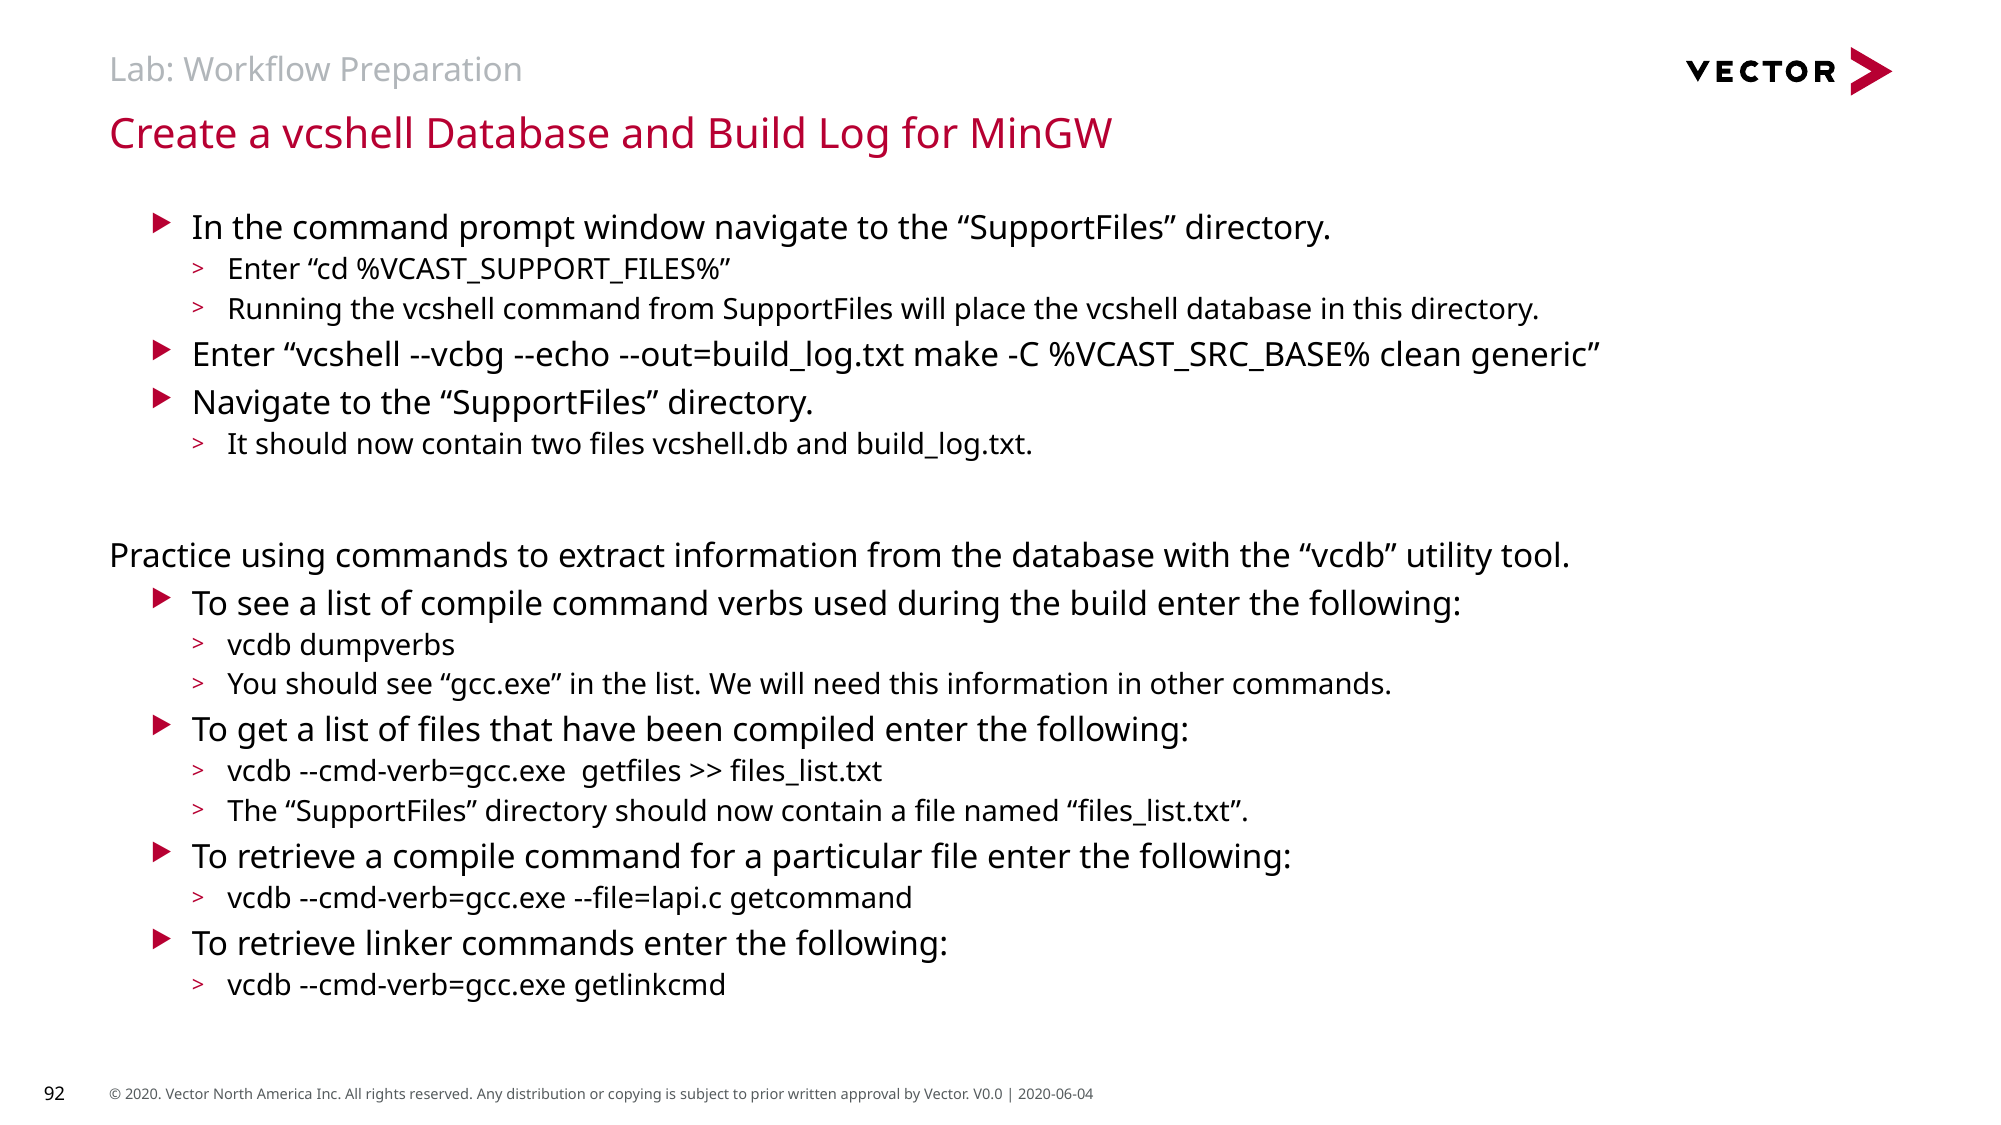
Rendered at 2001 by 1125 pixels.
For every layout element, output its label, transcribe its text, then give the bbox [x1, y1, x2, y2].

list Create a vcshell Database and Build Log for MinGW [109, 103, 1577, 157]
title Lab: Workflow Preparation [109, 41, 1577, 89]
list In the command prompt window navigate to the “SupportFiles” directory. Enter “cd %VCAST_SUPPORT_FILES%” Running the vcshell command from SupportFiles will place the vcshell database in this directory. Enter “vcshell --vcbg --echo --out=build_log.txt make -C %VCAST_SRC_BASE% clean generic” Navigate to the “SupportFiles” directory. It should now contain two files vcshell.db and build_log.txt. Practice using commands to extract information from the database with the “vcdb” utility tool. To see a list of compile command verbs used during the build enter the following: vcdb dumpverbs You should see “gcc.exe” in the list. We will need this information in other commands. To get a list of files that have been compiled enter the following: vcdb --cmd-verb=gcc.exe getfiles >> files_list.txt The “SupportFiles” directory should now contain a file named “files_list.txt”. To retrieve a compile command for a particular file enter the following: vcdb --cmd-verb=gcc.exe --file=lapi.c getcommand To retrieve linker commands enter the following: vcdb --cmd-verb=gcc.exe getlinkcmd [109, 206, 1893, 1063]
